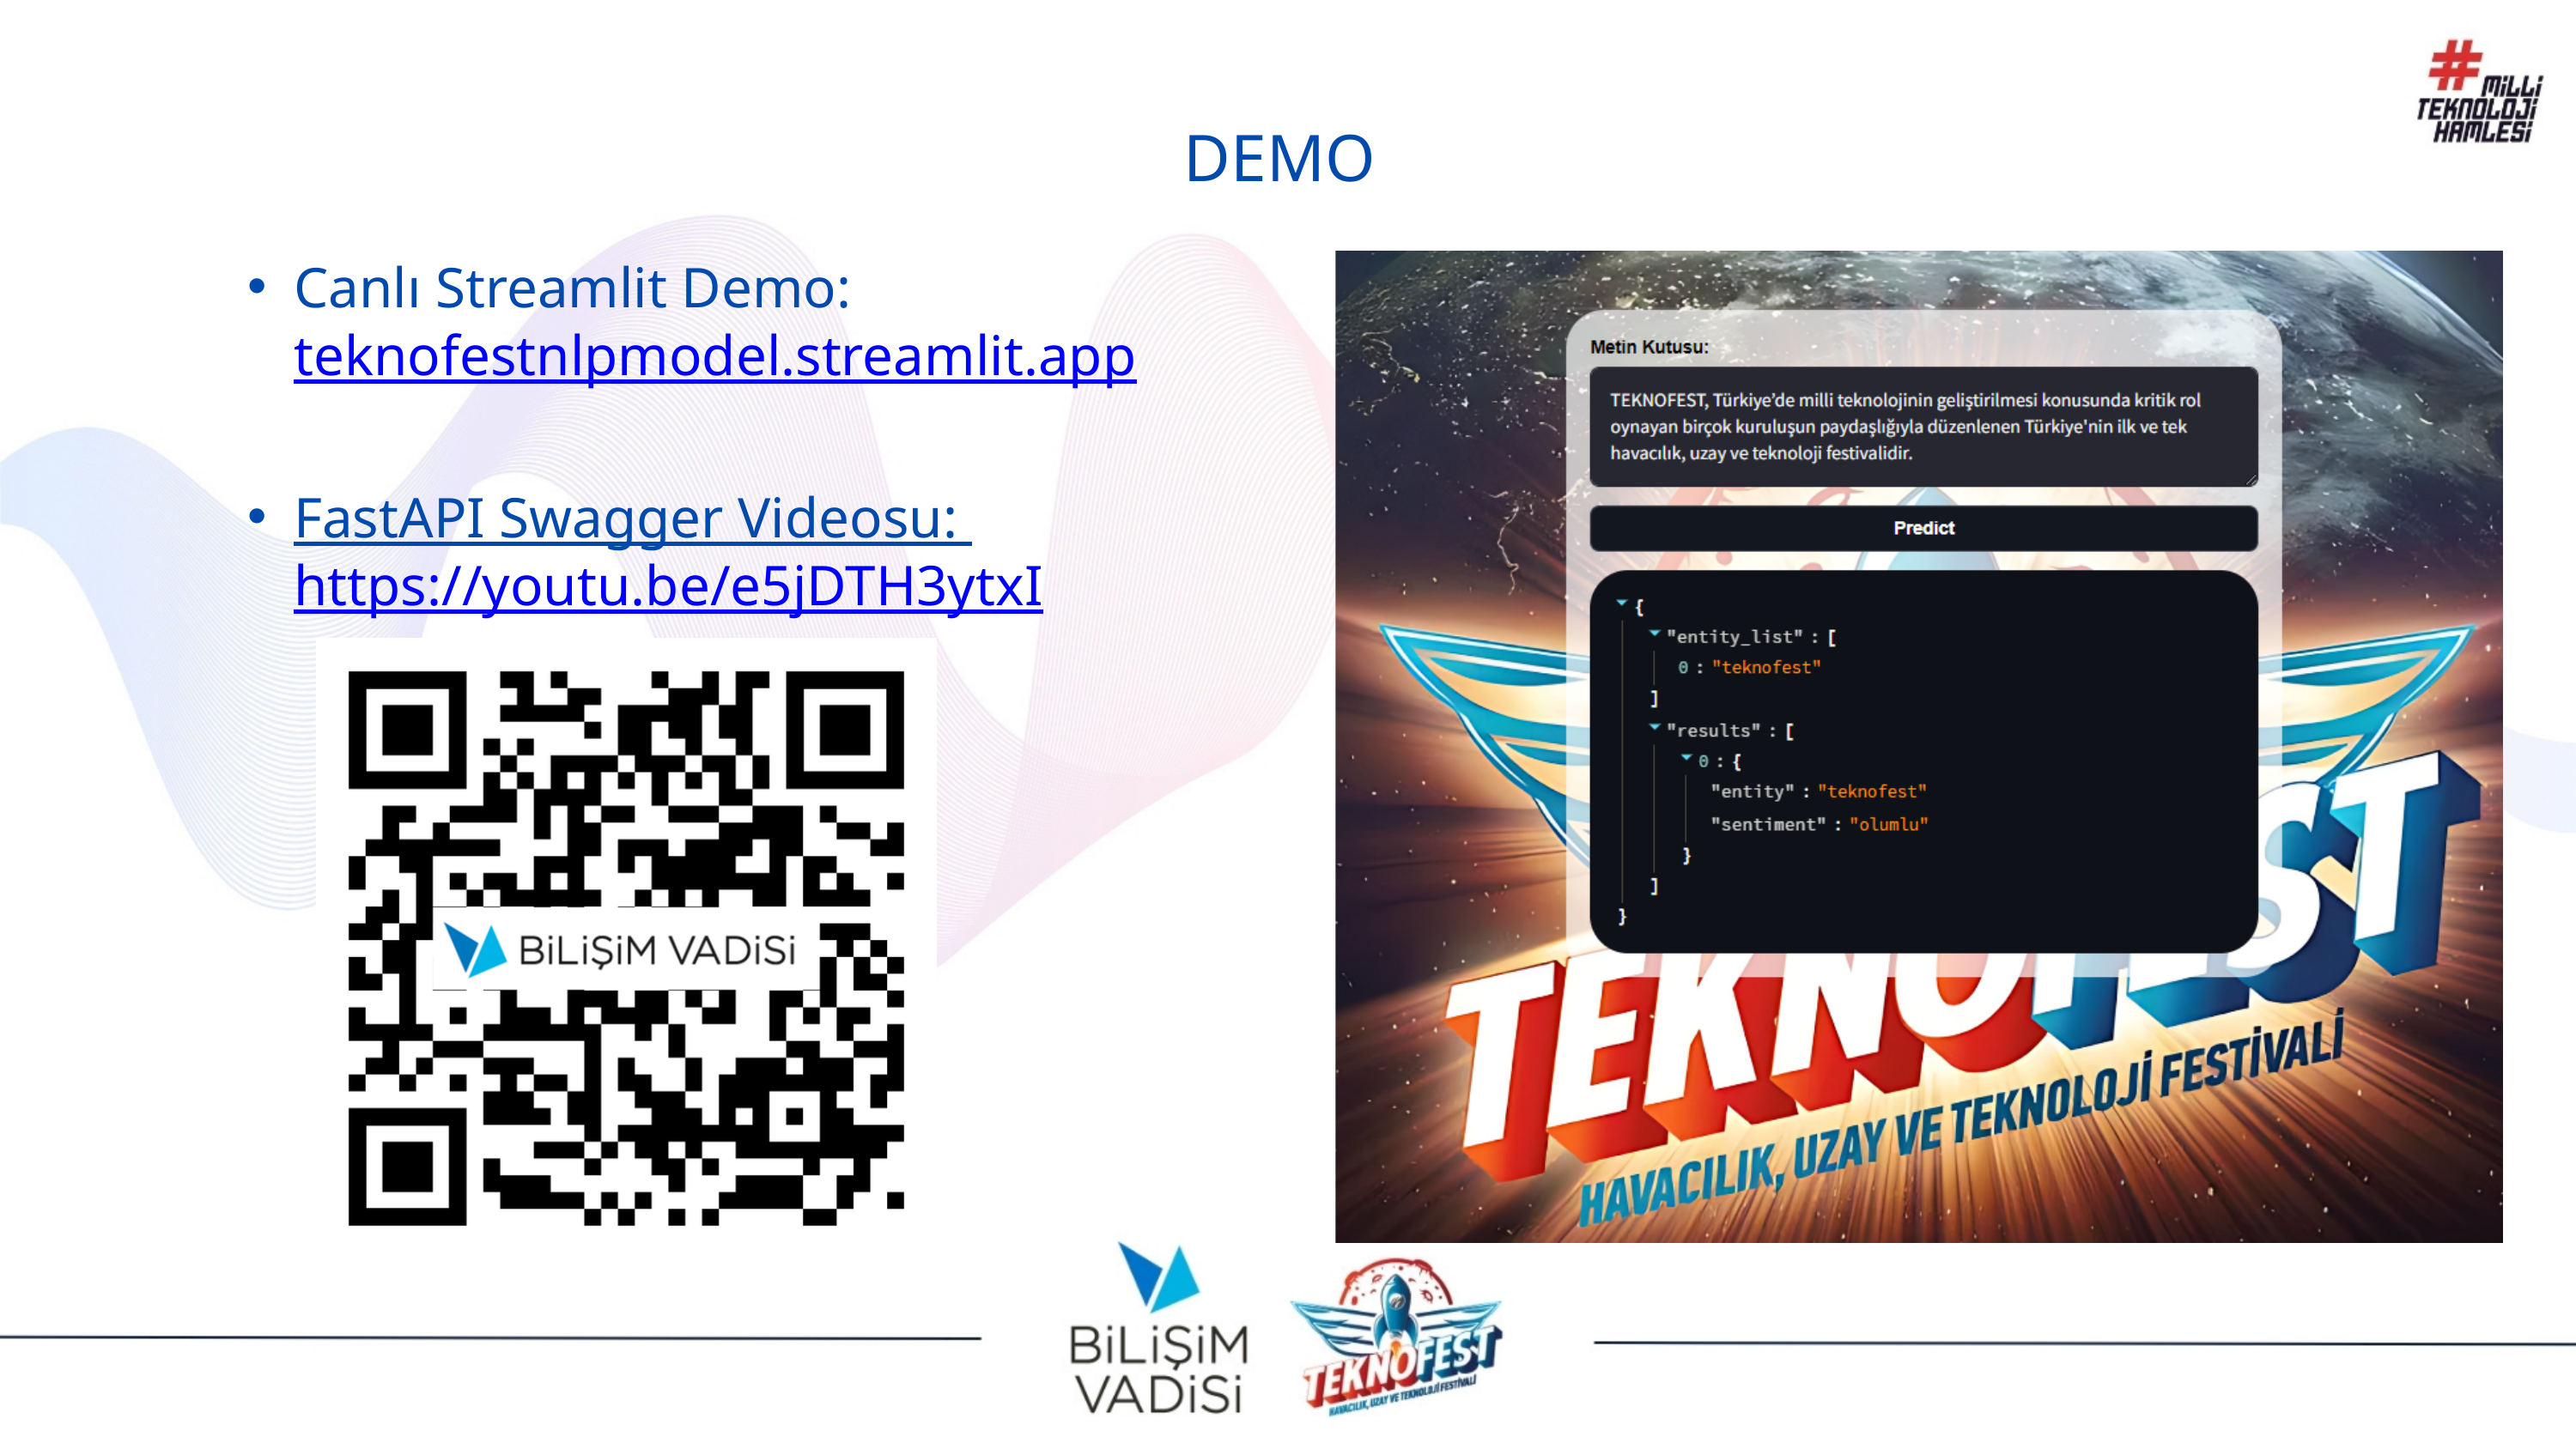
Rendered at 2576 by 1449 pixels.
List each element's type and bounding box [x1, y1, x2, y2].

text_box [0, 0, 2576, 1449]
